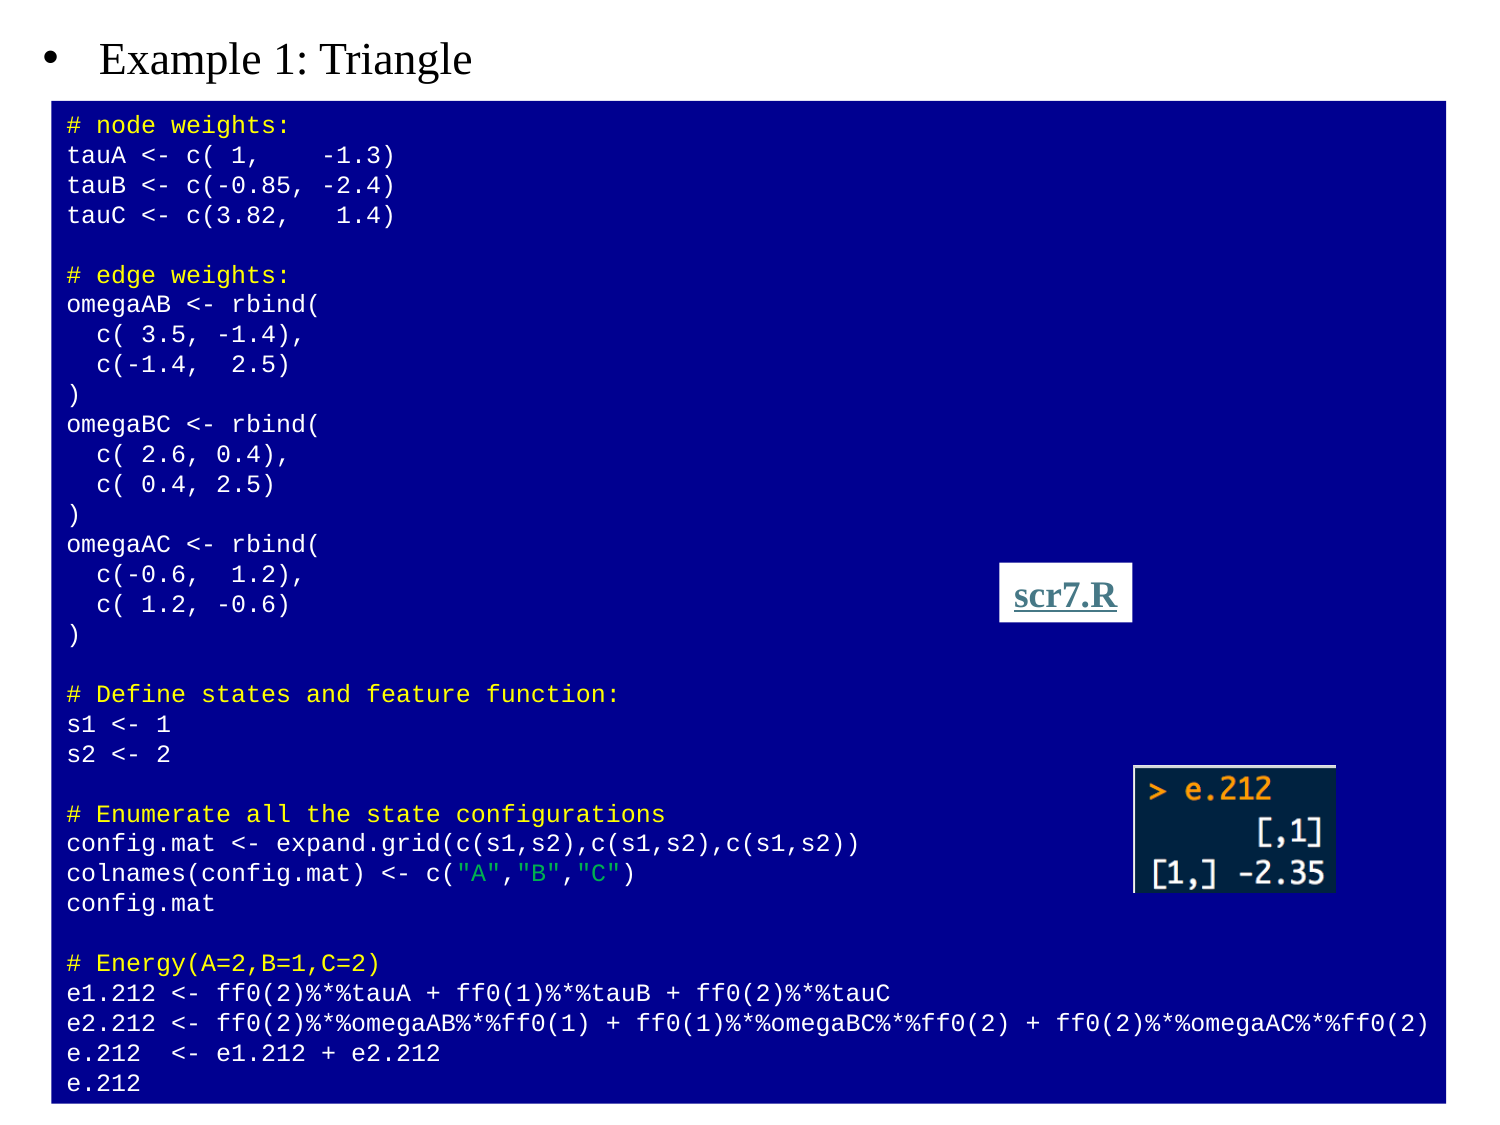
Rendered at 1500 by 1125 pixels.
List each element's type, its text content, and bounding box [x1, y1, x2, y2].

text_box scr7.R [999, 562, 1133, 623]
text_box # node weights: tauA <- c( 1, -1.3) tauB <- c(-0.85, -2.4) tauC <- c(3.82, 1.4) # edge weights: omegaAB <- rbind( c( 3.5, -1.4), c(-1.4, 2.5) ) omegaBC <- rbind( c( 2.6, 0.4), c( 0.4, 2.5) ) omegaAC <- rbind( c(-0.6, 1.2), c( 1.2, -0.6) ) # Define states and feature function: s1 <- 1 s2 <- 2 # Enumerate all the state configurations config.mat <- expand.grid(c(s1,s2),c(s1,s2),c(s1,s2)) colnames(config.mat) <- c("A","B","C") config.mat # Energy(A=2,B=1,C=2) e1.212 <- ff0(2)%*%tauA + ff0(1)%*%tauB + ff0(2)%*%tauC e2.212 <- ff0(2)%*%omegaAB%*%ff0(1) + ff0(1)%*%omegaBC%*%ff0(2) + ff0(2)%*%omegaAC%*%ff0(2) e.212 <- e1.212 + e2.212 e.212 [51, 100, 1447, 1104]
text_box Example 1: Triangle [27, 21, 1308, 103]
picture [1132, 764, 1336, 894]
